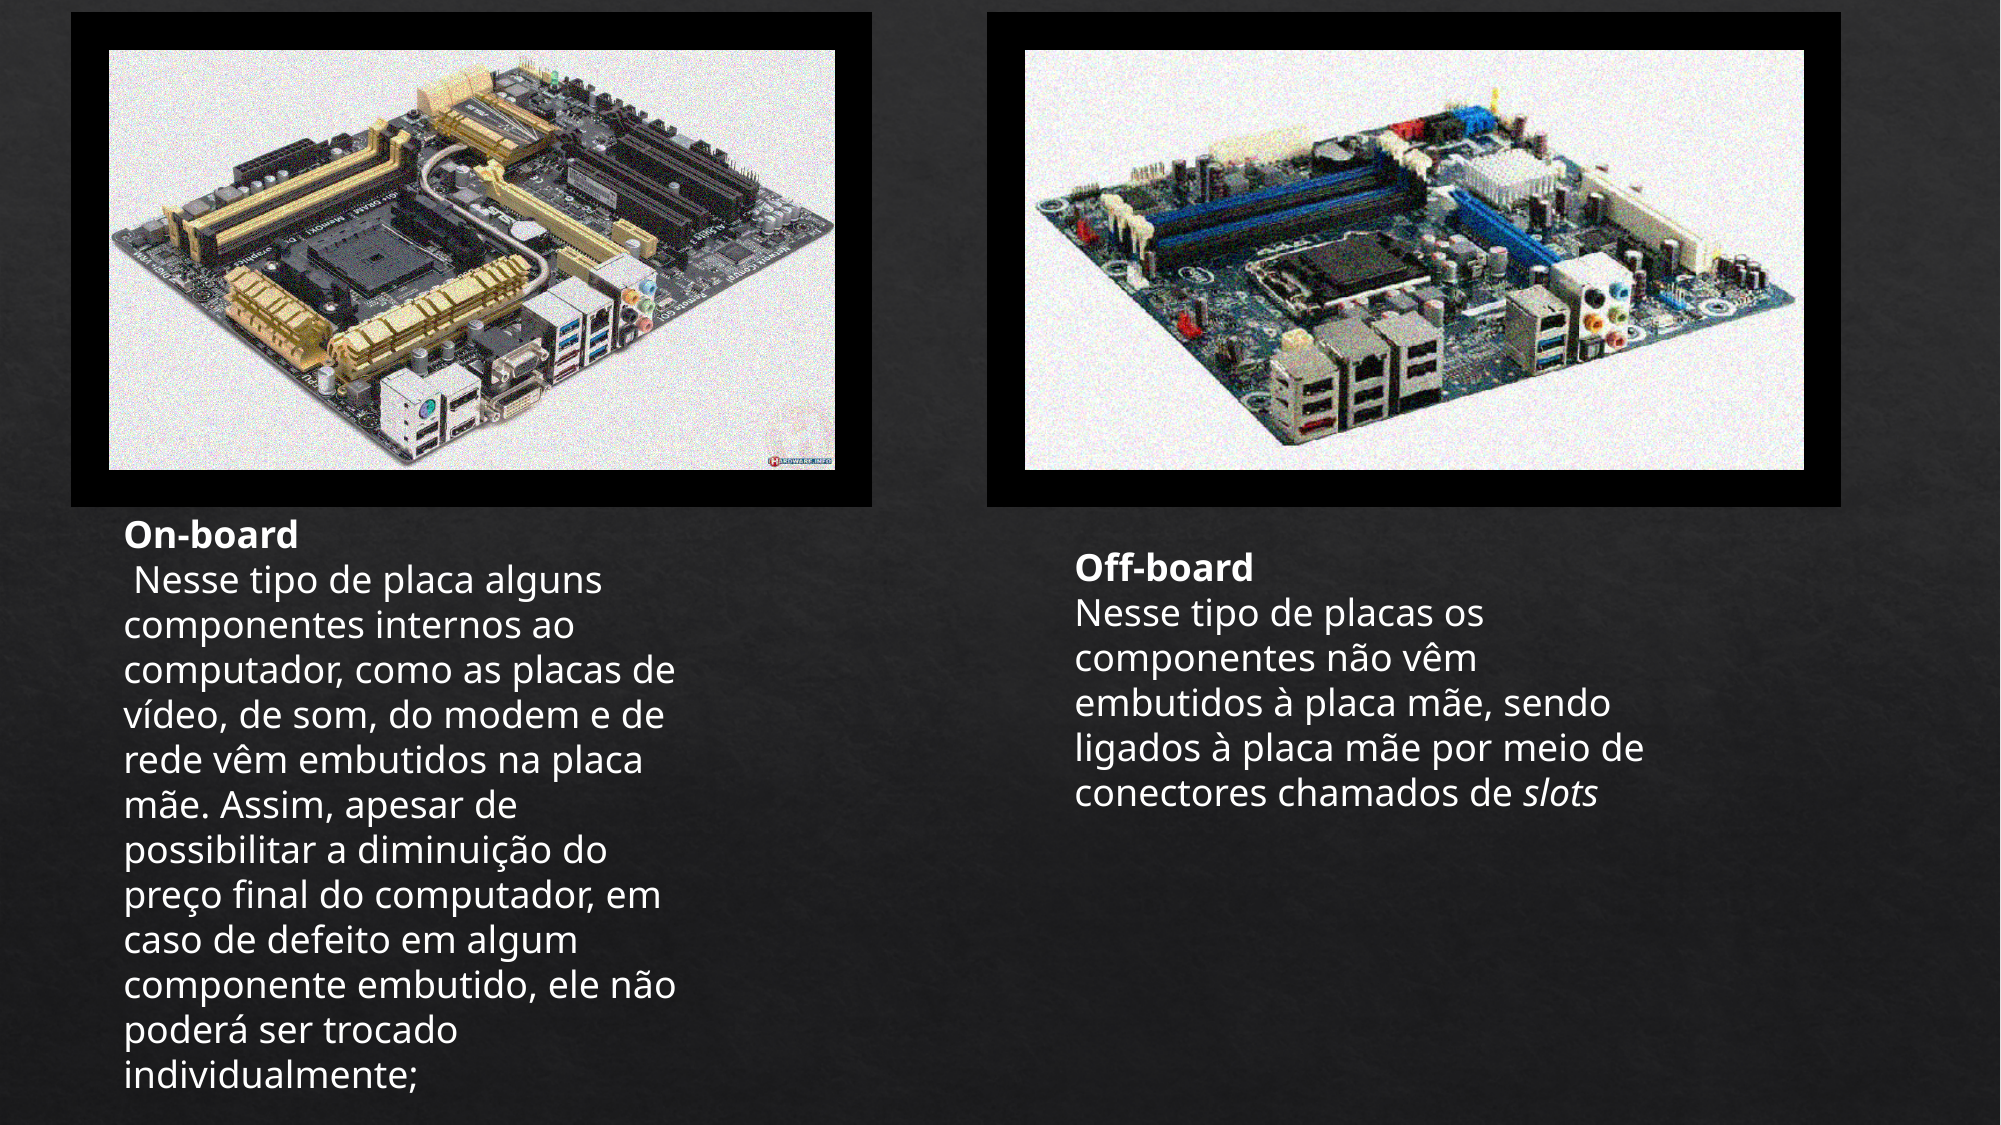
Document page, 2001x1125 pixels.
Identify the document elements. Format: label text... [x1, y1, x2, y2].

text_box Off-board Nesse tipo de placas os componentes não vêm embutidos à placa mãe, sendo ligados à placa mãe por meio de conectores chamados de slots [1059, 536, 1684, 867]
text_box On-board Nesse tipo de placa alguns componentes internos ao computador, como as placas de vídeo, de som, do modem e de rede vêm embutidos na placa mãe. Assim, apesar de possibilitar a diminuição do preço final do computador, em caso de defeito em algum componente embutido, ele não poderá ser trocado individualmente; [108, 503, 707, 1125]
picture [1024, 49, 1805, 471]
picture [108, 49, 836, 471]
